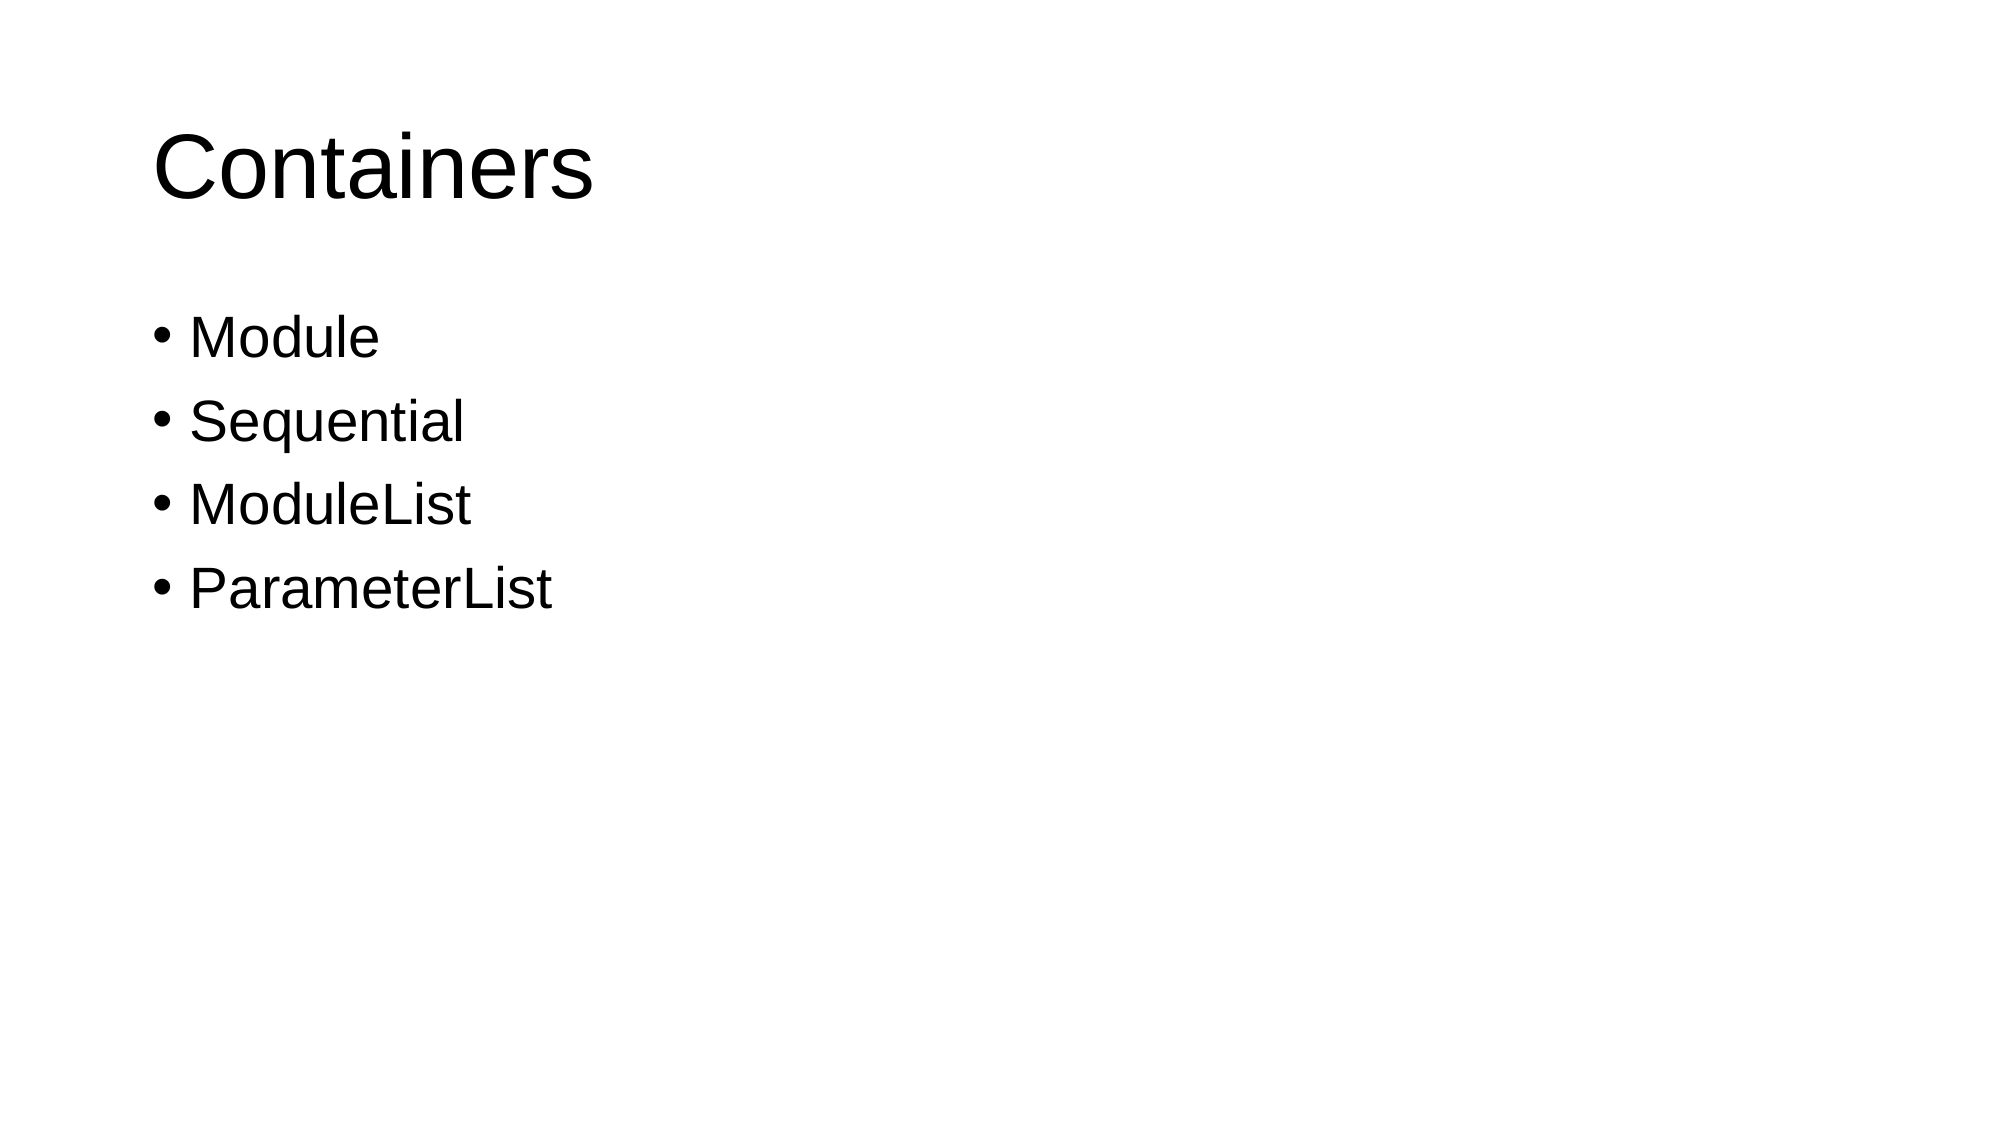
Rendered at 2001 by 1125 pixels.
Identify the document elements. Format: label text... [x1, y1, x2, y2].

title Containers [137, 59, 1863, 278]
list Module Sequential ModuleList ParameterList [137, 299, 1863, 1014]
